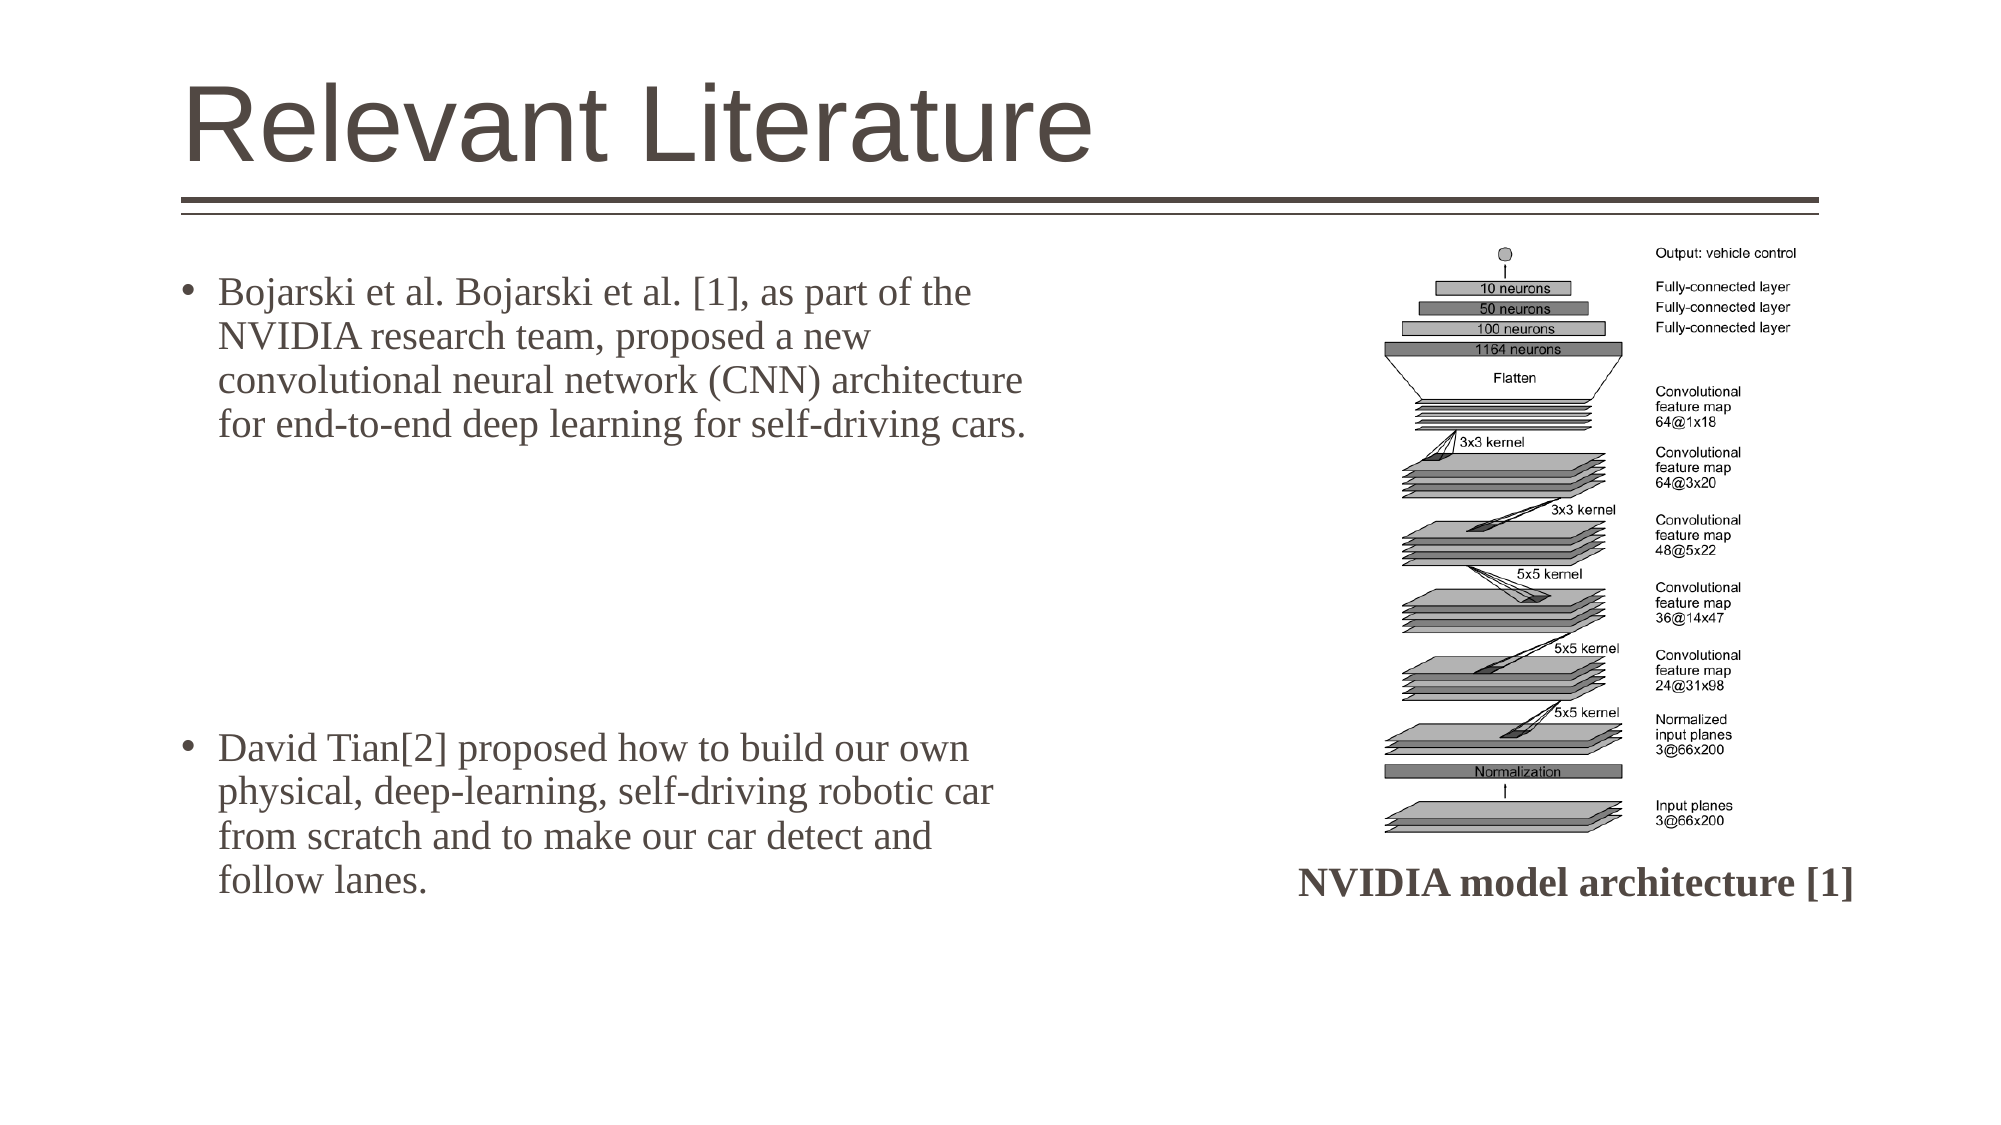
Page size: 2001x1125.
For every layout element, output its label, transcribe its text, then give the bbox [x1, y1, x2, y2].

picture [1366, 236, 1818, 842]
list Bojarski et al. Bojarski et al. [1], as part of the NVIDIA research team, proposed a new convolutional neural network (CNN) architecture for end-to-end deep learning for self-driving cars. David Tian[2] proposed how to build our own physical, deep-learning, self-driving robotic car from scratch and to make our car detect and follow lanes. [181, 262, 1032, 921]
title Relevant Literature [181, 12, 1819, 193]
text_box NVIDIA model architecture [1] [1283, 847, 1890, 913]
